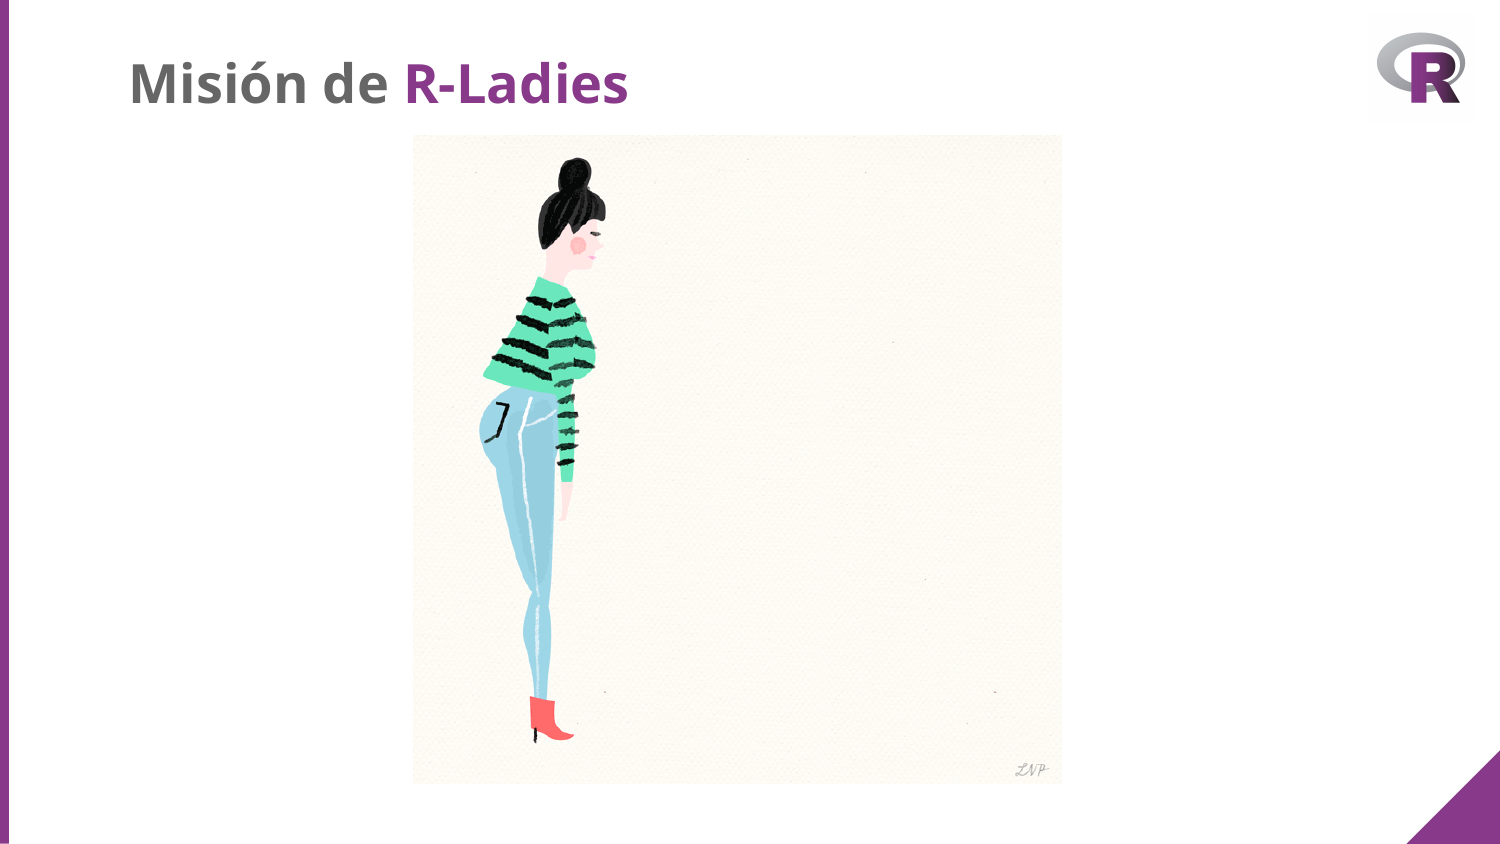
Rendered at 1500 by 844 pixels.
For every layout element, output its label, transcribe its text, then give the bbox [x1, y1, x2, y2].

title Misión de R-Ladies [113, 34, 1300, 175]
picture [1367, 14, 1475, 122]
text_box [412, 134, 1063, 785]
